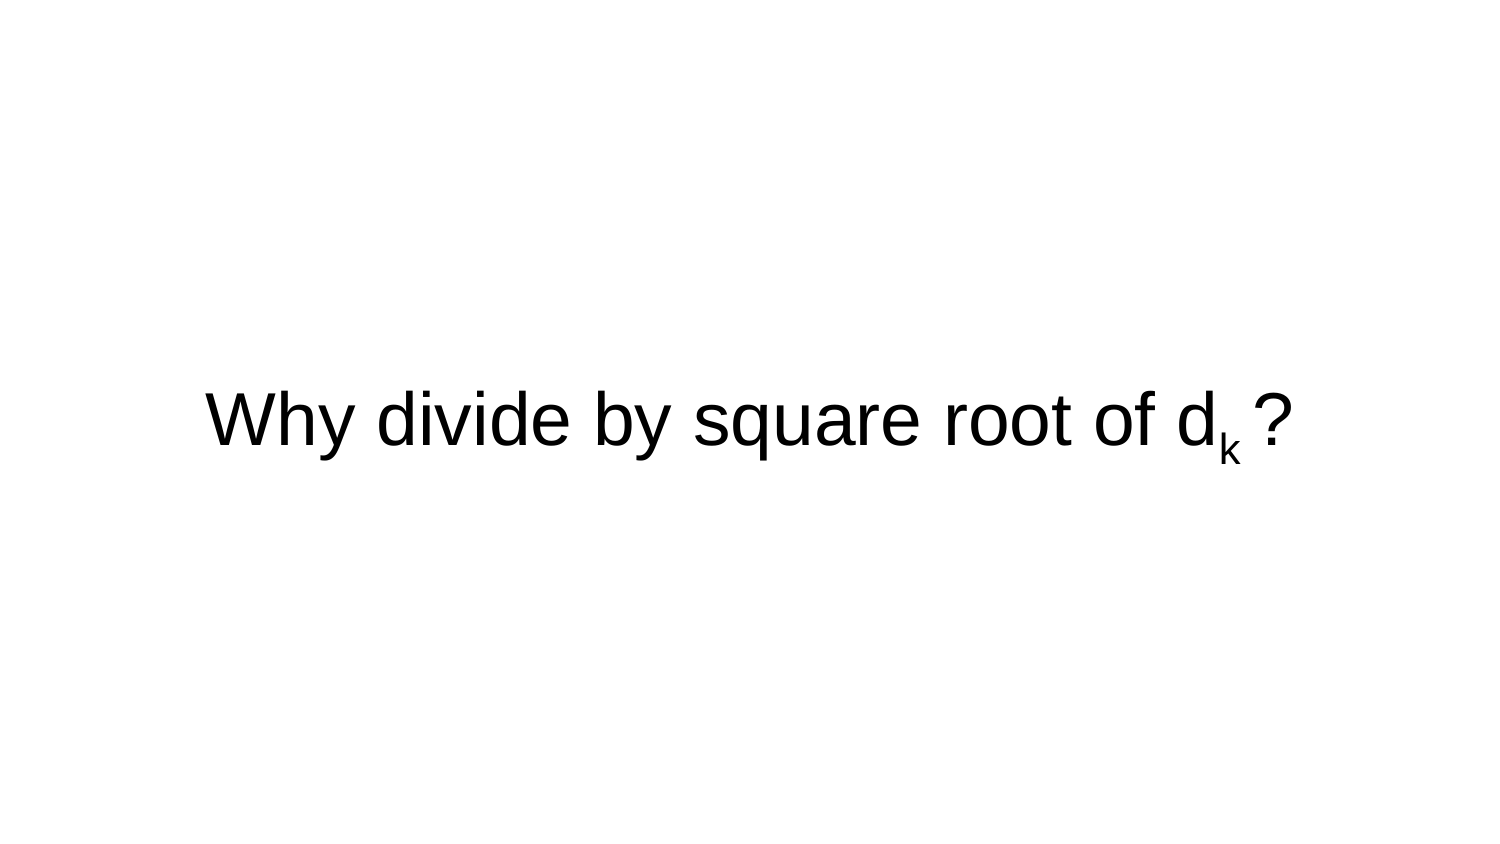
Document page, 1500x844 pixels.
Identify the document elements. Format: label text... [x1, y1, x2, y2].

title Why divide by square root of dk ? [51, 352, 1449, 491]
